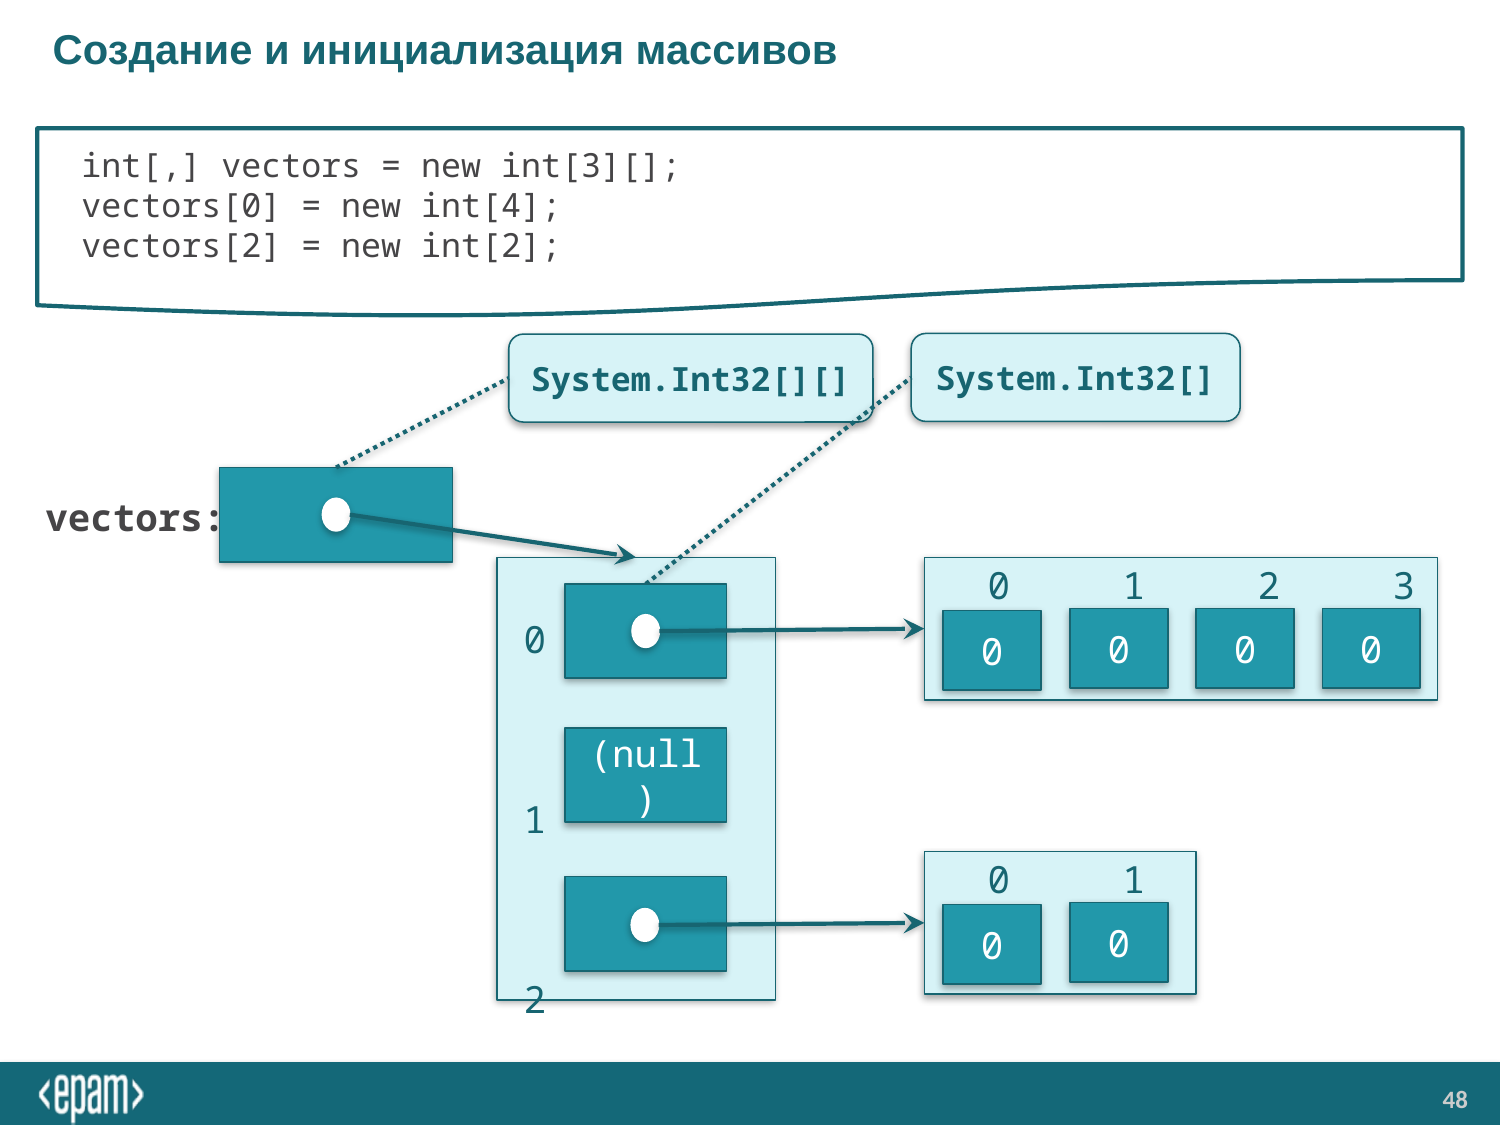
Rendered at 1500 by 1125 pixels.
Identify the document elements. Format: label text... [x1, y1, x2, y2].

title Создание и инициализация массивов [0, 0, 1500, 95]
picture [38, 1074, 144, 1125]
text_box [36, 127, 1463, 1001]
